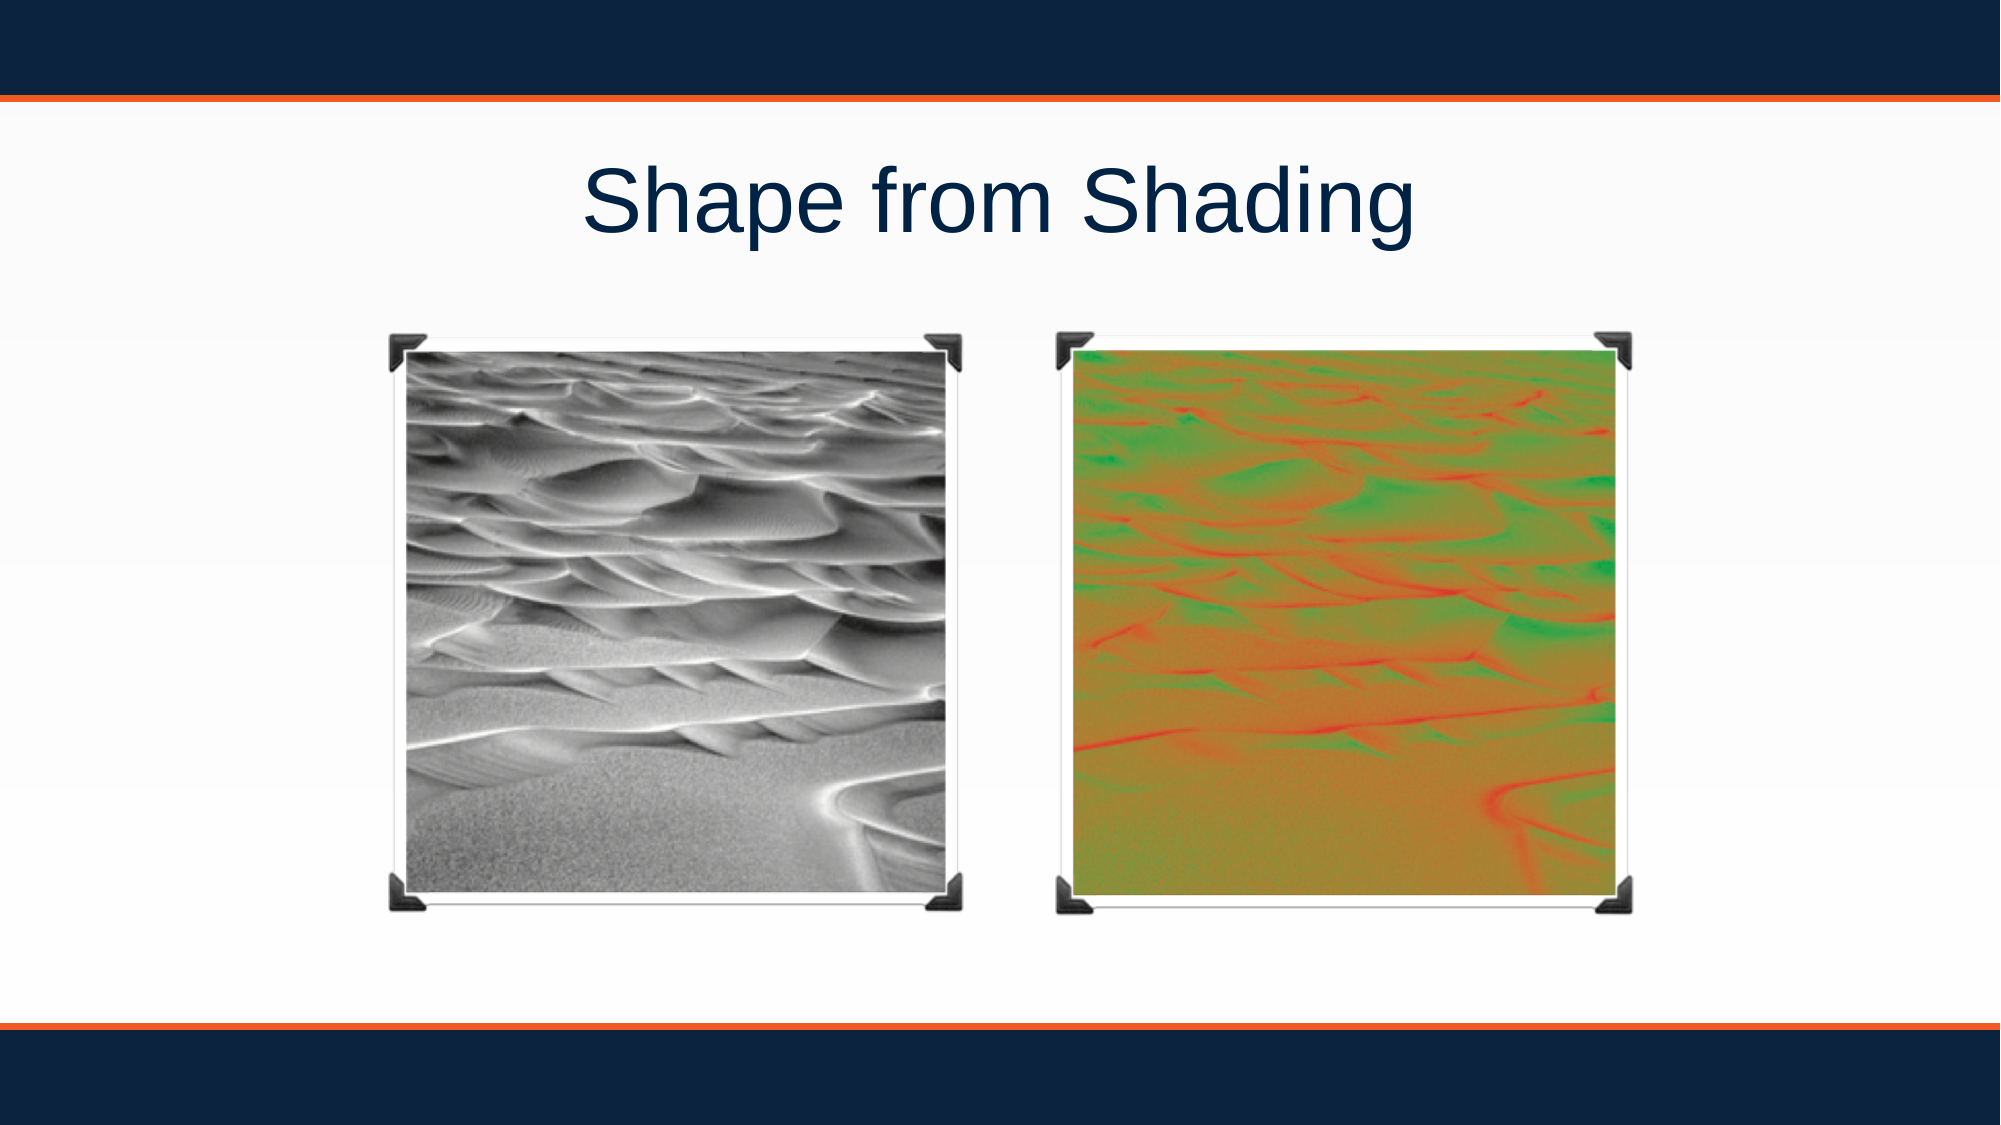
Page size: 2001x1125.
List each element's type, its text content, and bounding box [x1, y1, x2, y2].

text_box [1053, 329, 1635, 917]
title Shape from Shading [195, 114, 1805, 278]
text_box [387, 332, 966, 915]
